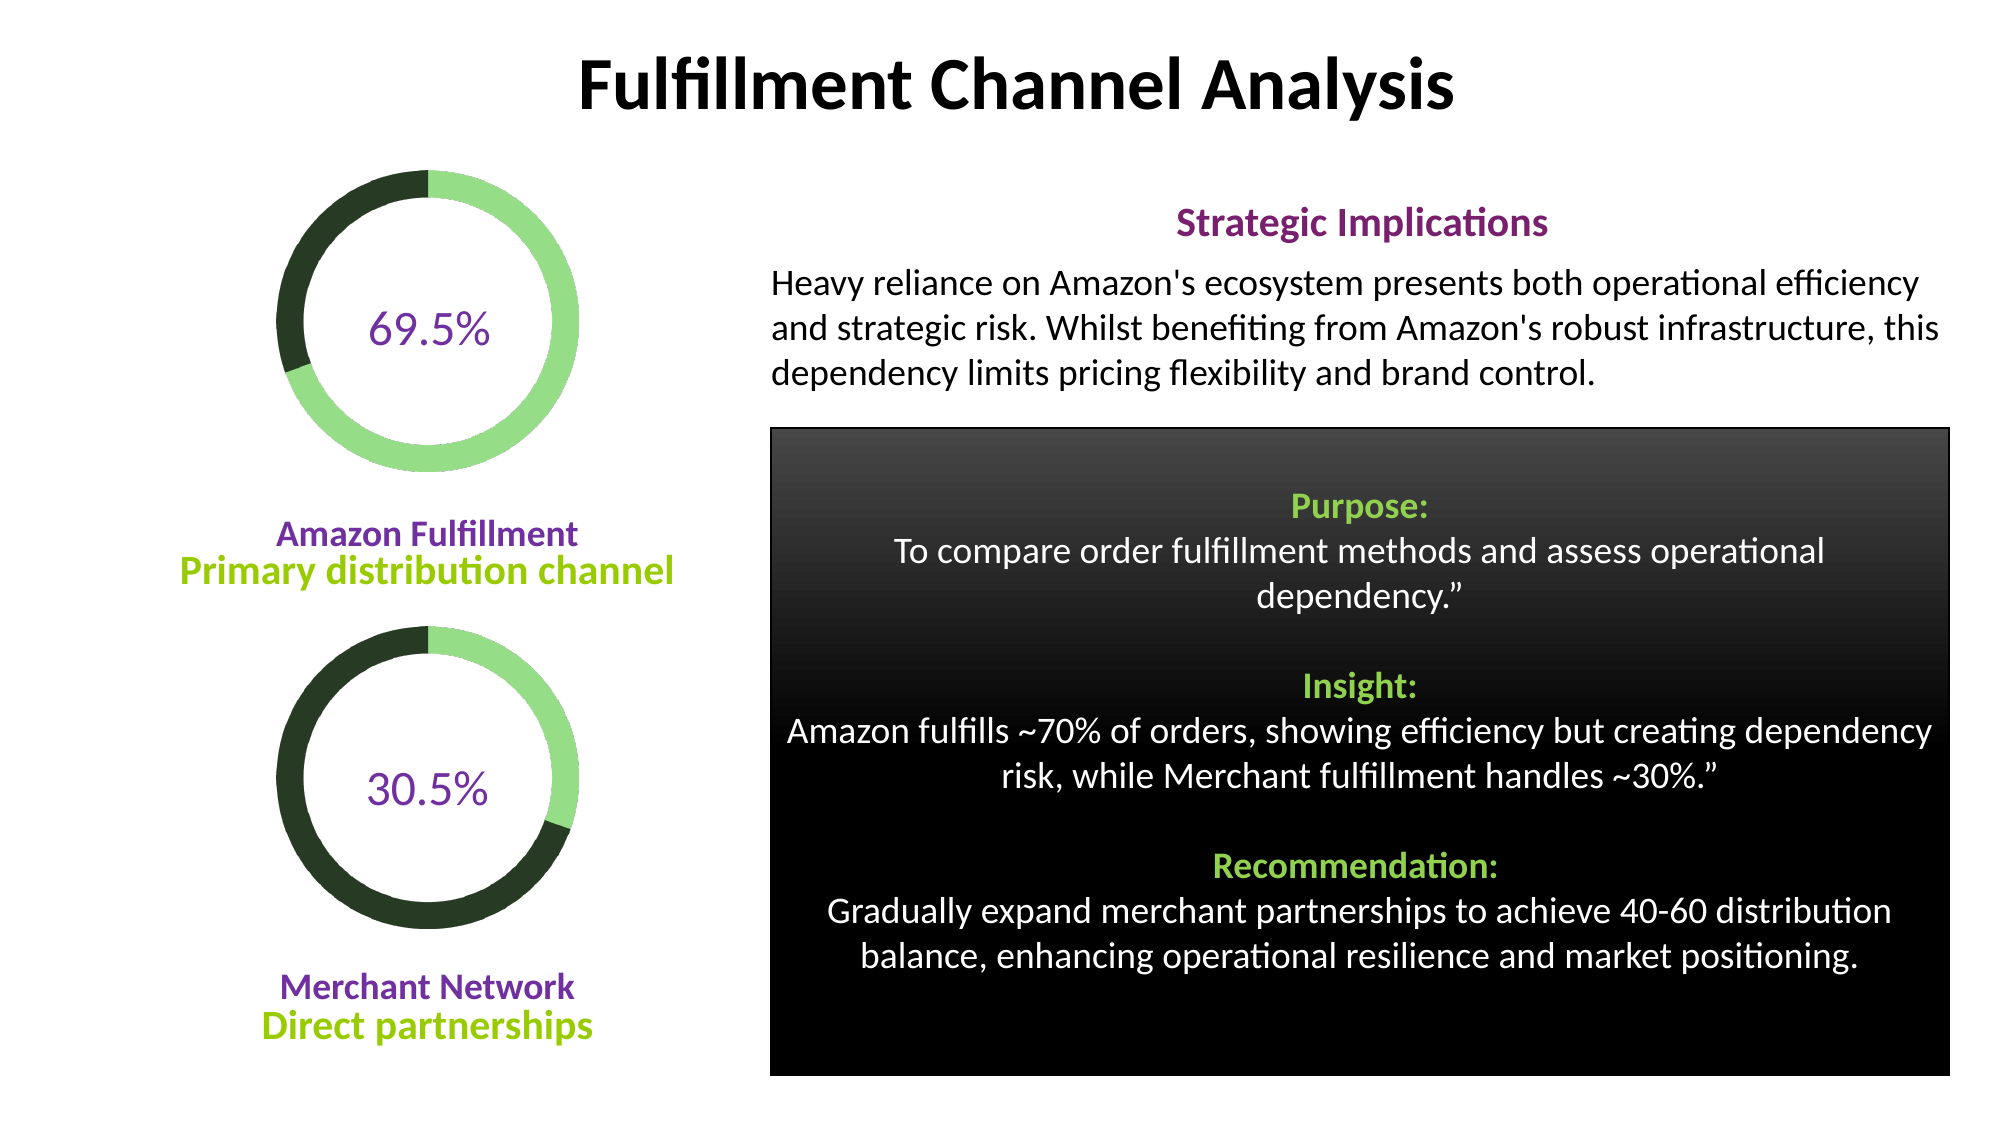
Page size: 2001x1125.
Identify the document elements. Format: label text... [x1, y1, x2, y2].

picture [276, 626, 579, 929]
text_box Purpose: To compare order fulfillment methods and assess operational dependency.” Insight: Amazon fulfills ~70% of orders, showing efficiency but creating dependency risk, while Merchant fulfillment handles ~30%.” Recommendation: Gradually expand merchant partnerships to achieve 40-60 distribution balance, enhancing operational resilience and market positioning. [770, 428, 1950, 1076]
text_box Amazon Fulfillment [257, 516, 598, 553]
text_box Merchant Network [250, 969, 605, 1008]
text_box Strategic Implications [1176, 200, 1704, 233]
text_box Heavy reliance on Amazon's ecosystem presents both operational efficiency and strategic risk. Whilst benefiting from Amazon's robust infrastructure, this dependency limits pricing flexibility and brand control. [770, 258, 1950, 413]
text_box [812, 364, 1909, 428]
picture [276, 169, 579, 472]
text_box Direct partnerships [70, 1008, 770, 1041]
text_box Fulfillment Channel Analysis [578, 49, 1467, 114]
text_box Primary distribution channel [70, 553, 770, 586]
